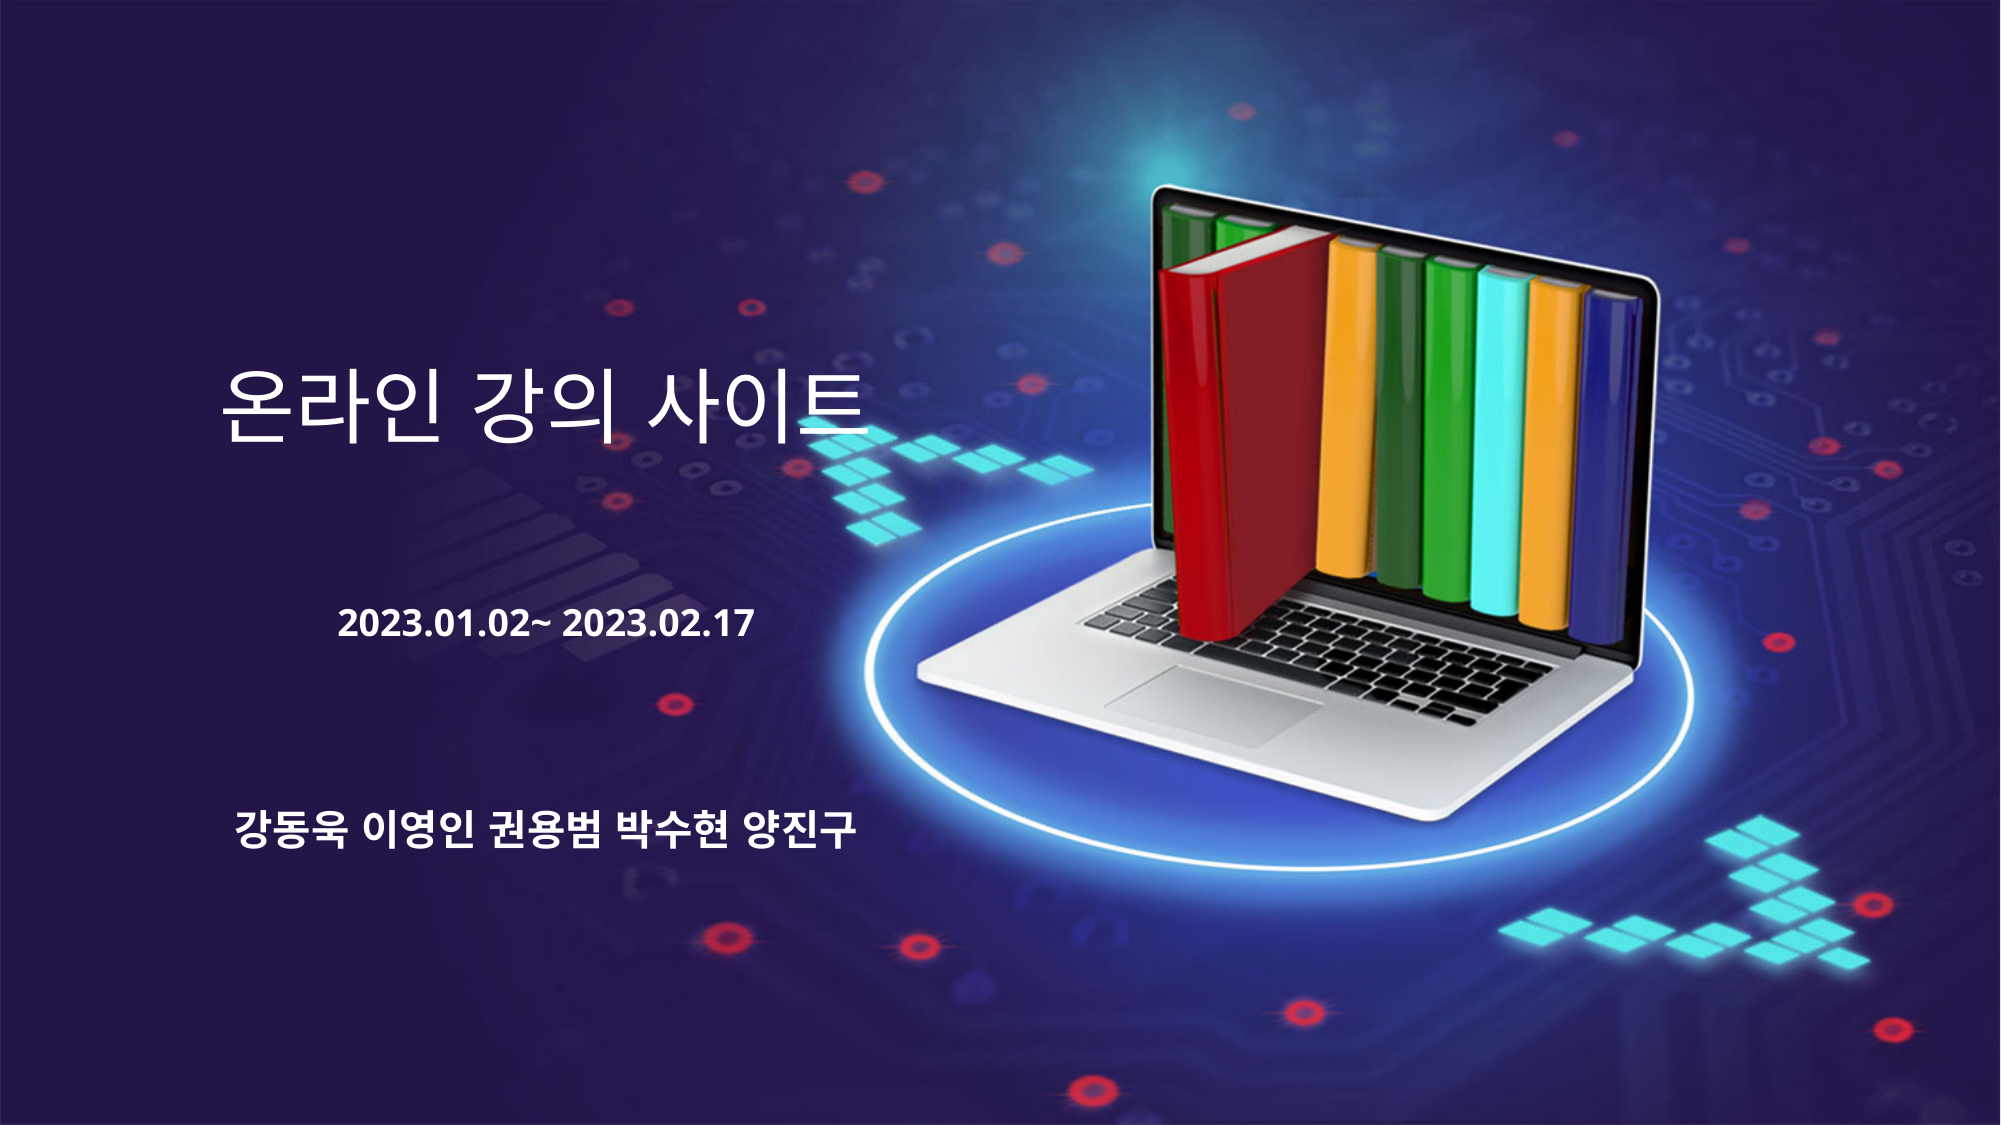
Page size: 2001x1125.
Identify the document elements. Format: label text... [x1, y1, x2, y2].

picture [0, 0, 2001, 1125]
text_box 2023.01.02~ 2023.02.17 [322, 591, 771, 652]
title 온라인 강의 사이트 [55, 347, 1038, 463]
subtitle 강동욱 이영인 권용범 박수현 양진구 [171, 796, 922, 896]
